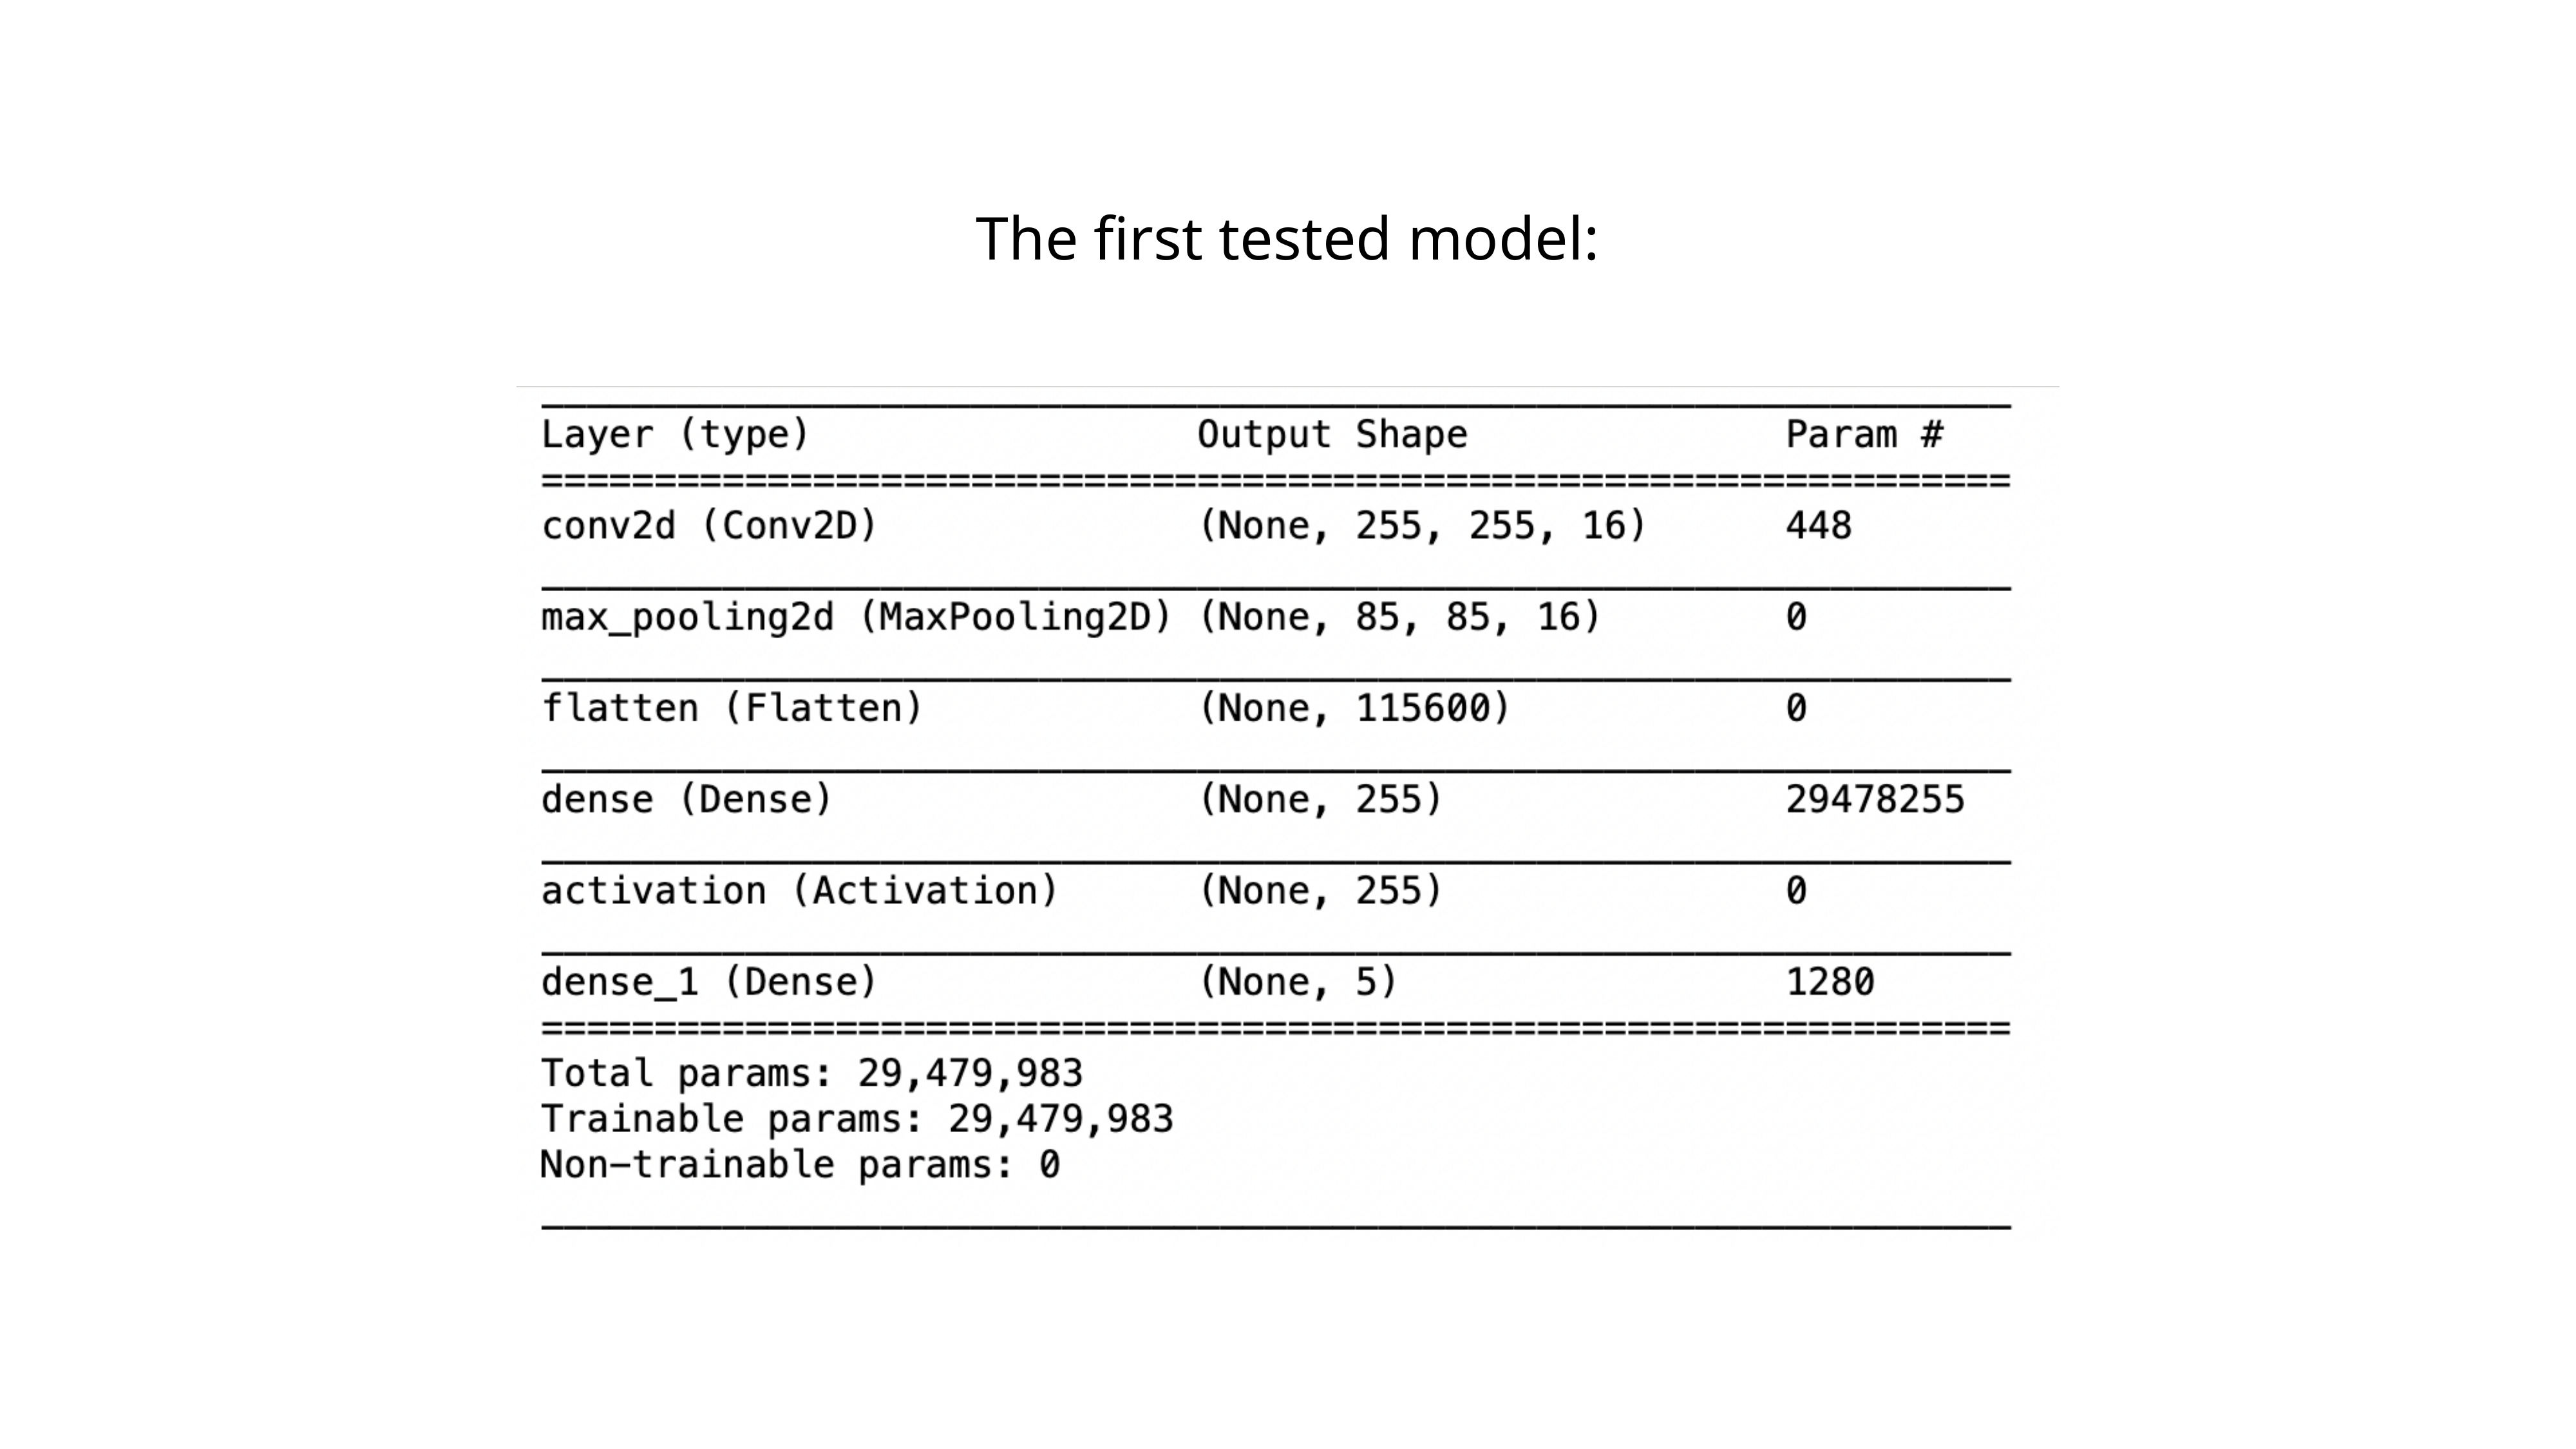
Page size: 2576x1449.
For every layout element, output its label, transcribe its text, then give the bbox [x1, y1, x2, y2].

picture [516, 386, 2060, 1246]
text_box The first tested model: [971, 203, 1605, 278]
